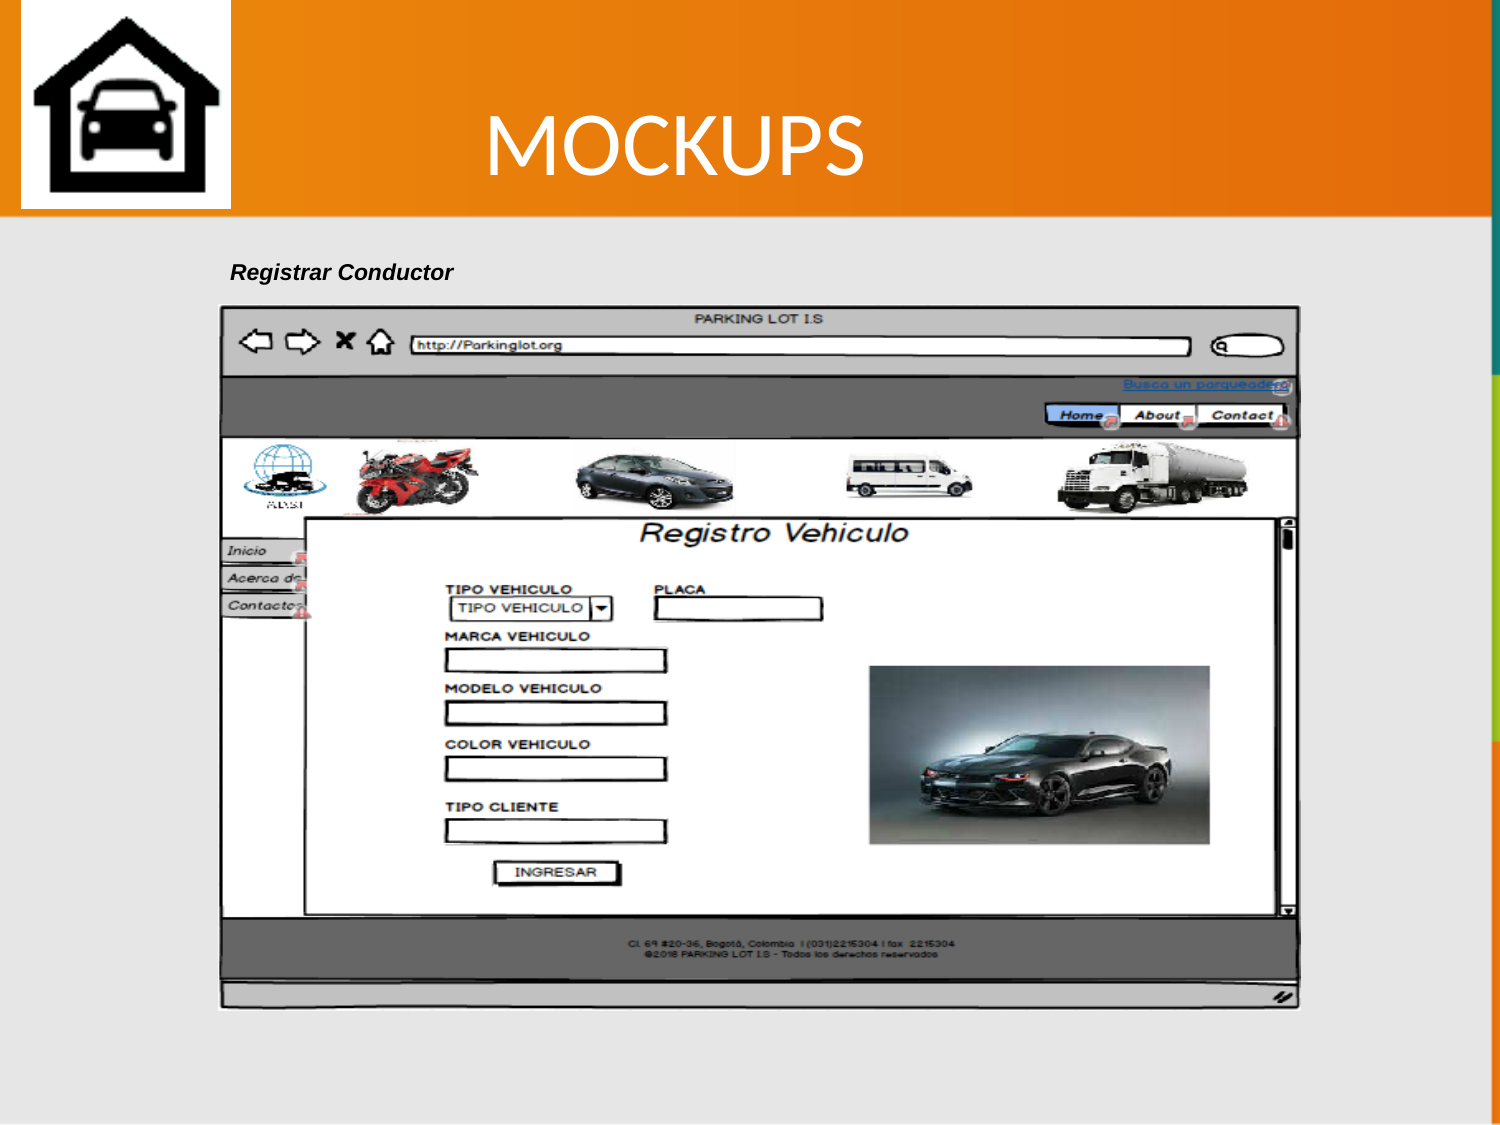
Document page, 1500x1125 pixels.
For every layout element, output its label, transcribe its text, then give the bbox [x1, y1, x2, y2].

title MOCKUPS [0, 45, 1350, 233]
text_box Registrar Conductor [124, 250, 1500, 338]
picture [0, 0, 1500, 1125]
